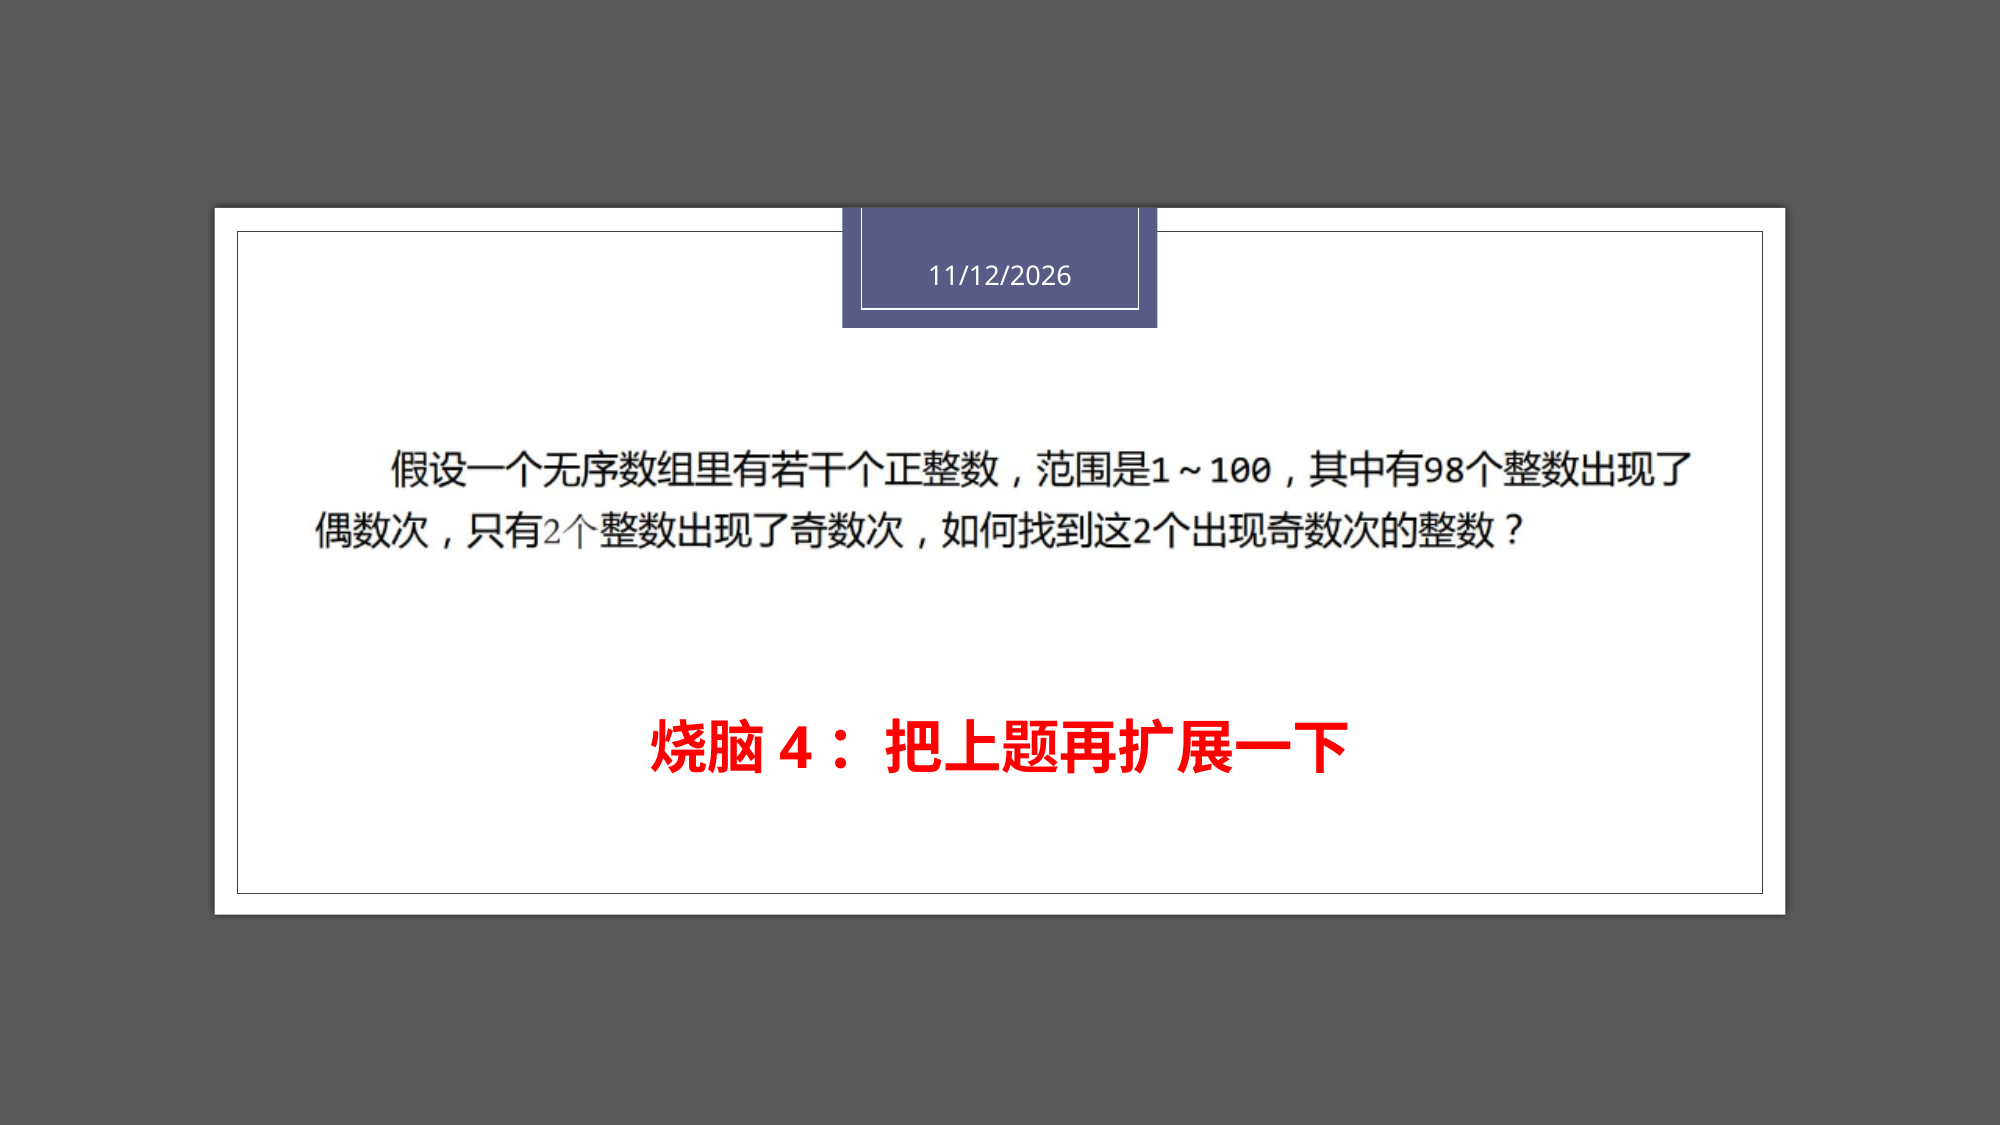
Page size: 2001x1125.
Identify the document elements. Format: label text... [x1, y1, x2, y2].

picture [302, 428, 1698, 554]
list 烧脑4：把上题再扩展一下 [266, 696, 1734, 823]
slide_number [872, 220, 1128, 303]
